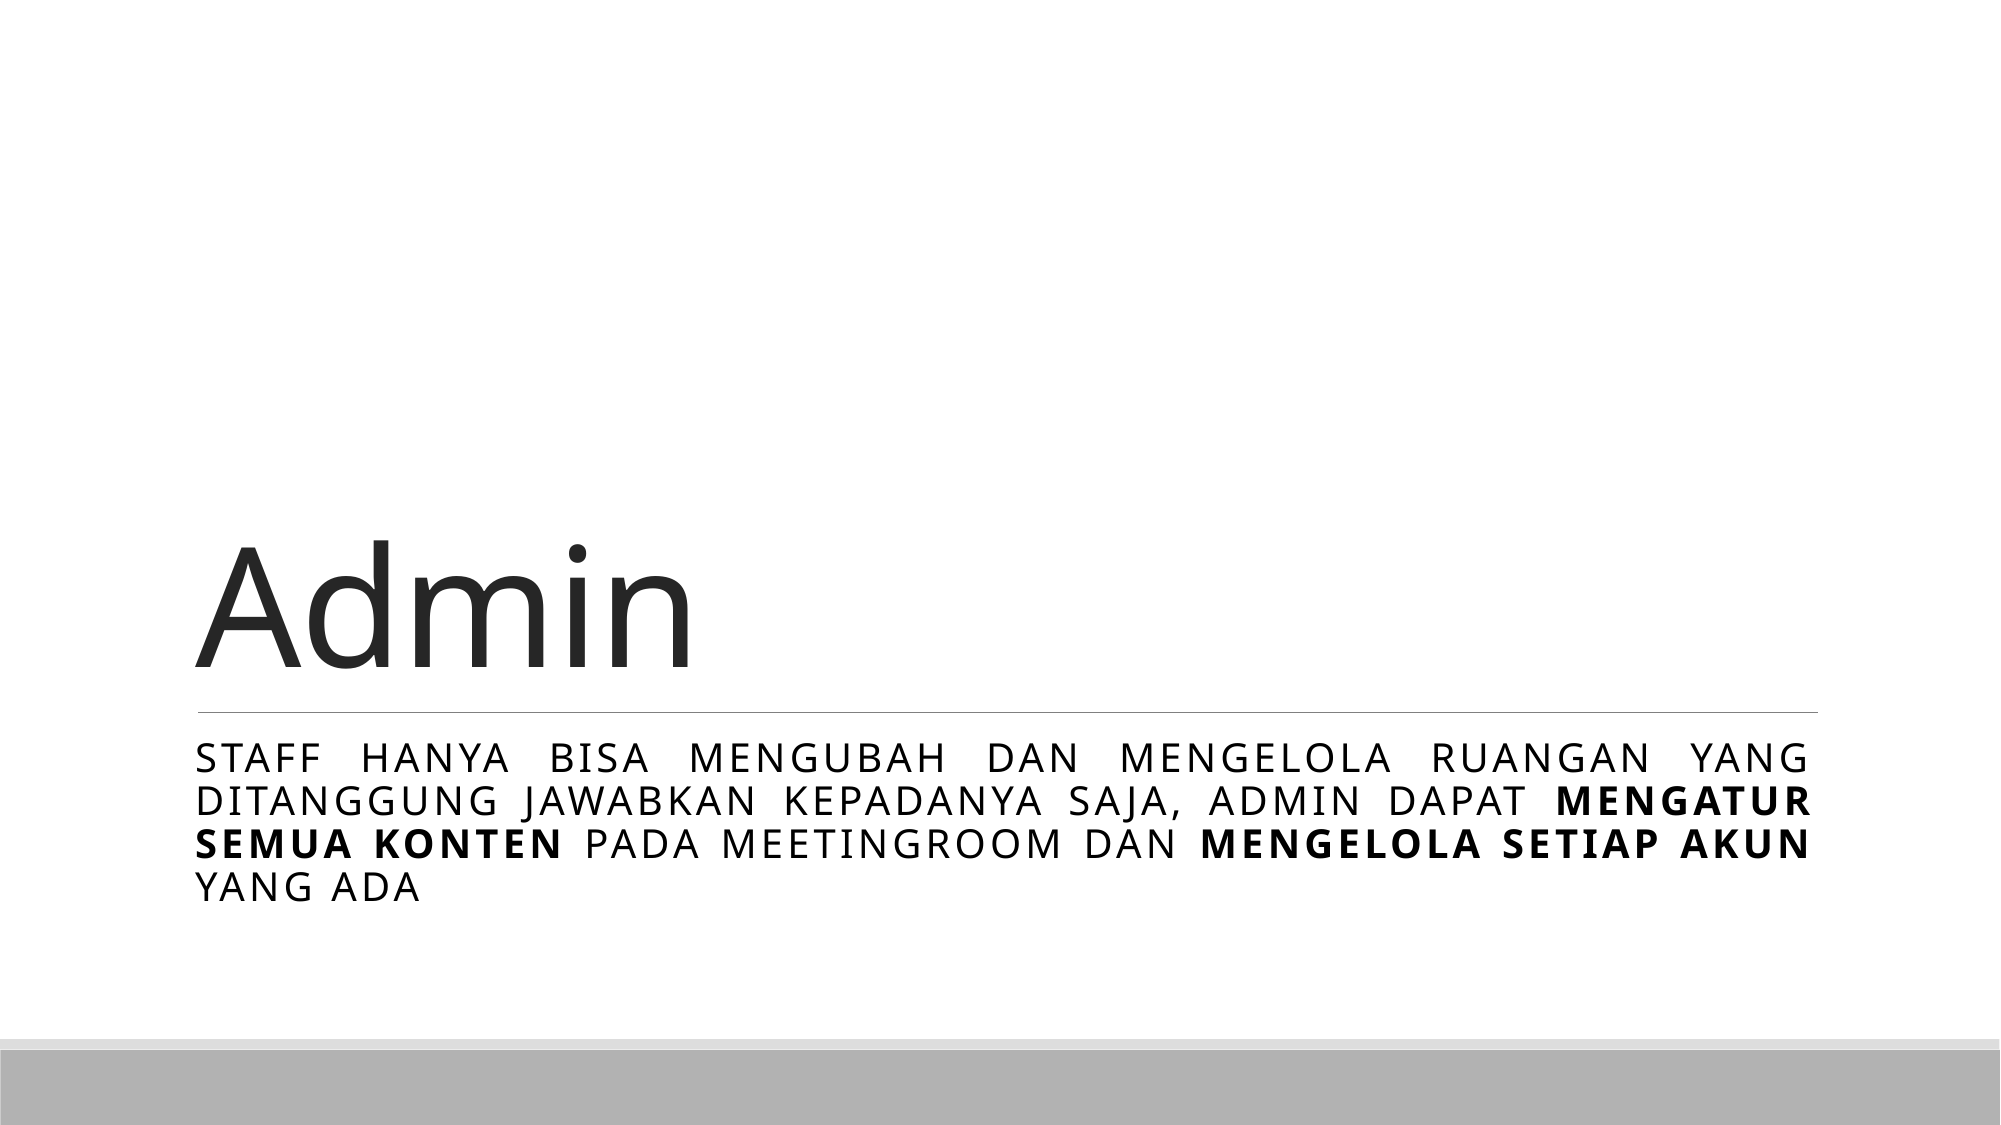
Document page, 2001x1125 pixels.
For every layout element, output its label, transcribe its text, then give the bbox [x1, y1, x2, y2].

list Staff hanya bisa mengubah dan mengelola ruangan yang ditanggung jawabkan kepadanya saja, admin dapat mengatur semua konten pada meetingroom dan mengelola setiap akun yang ada [180, 730, 1830, 918]
title Admin [180, 124, 1830, 710]
